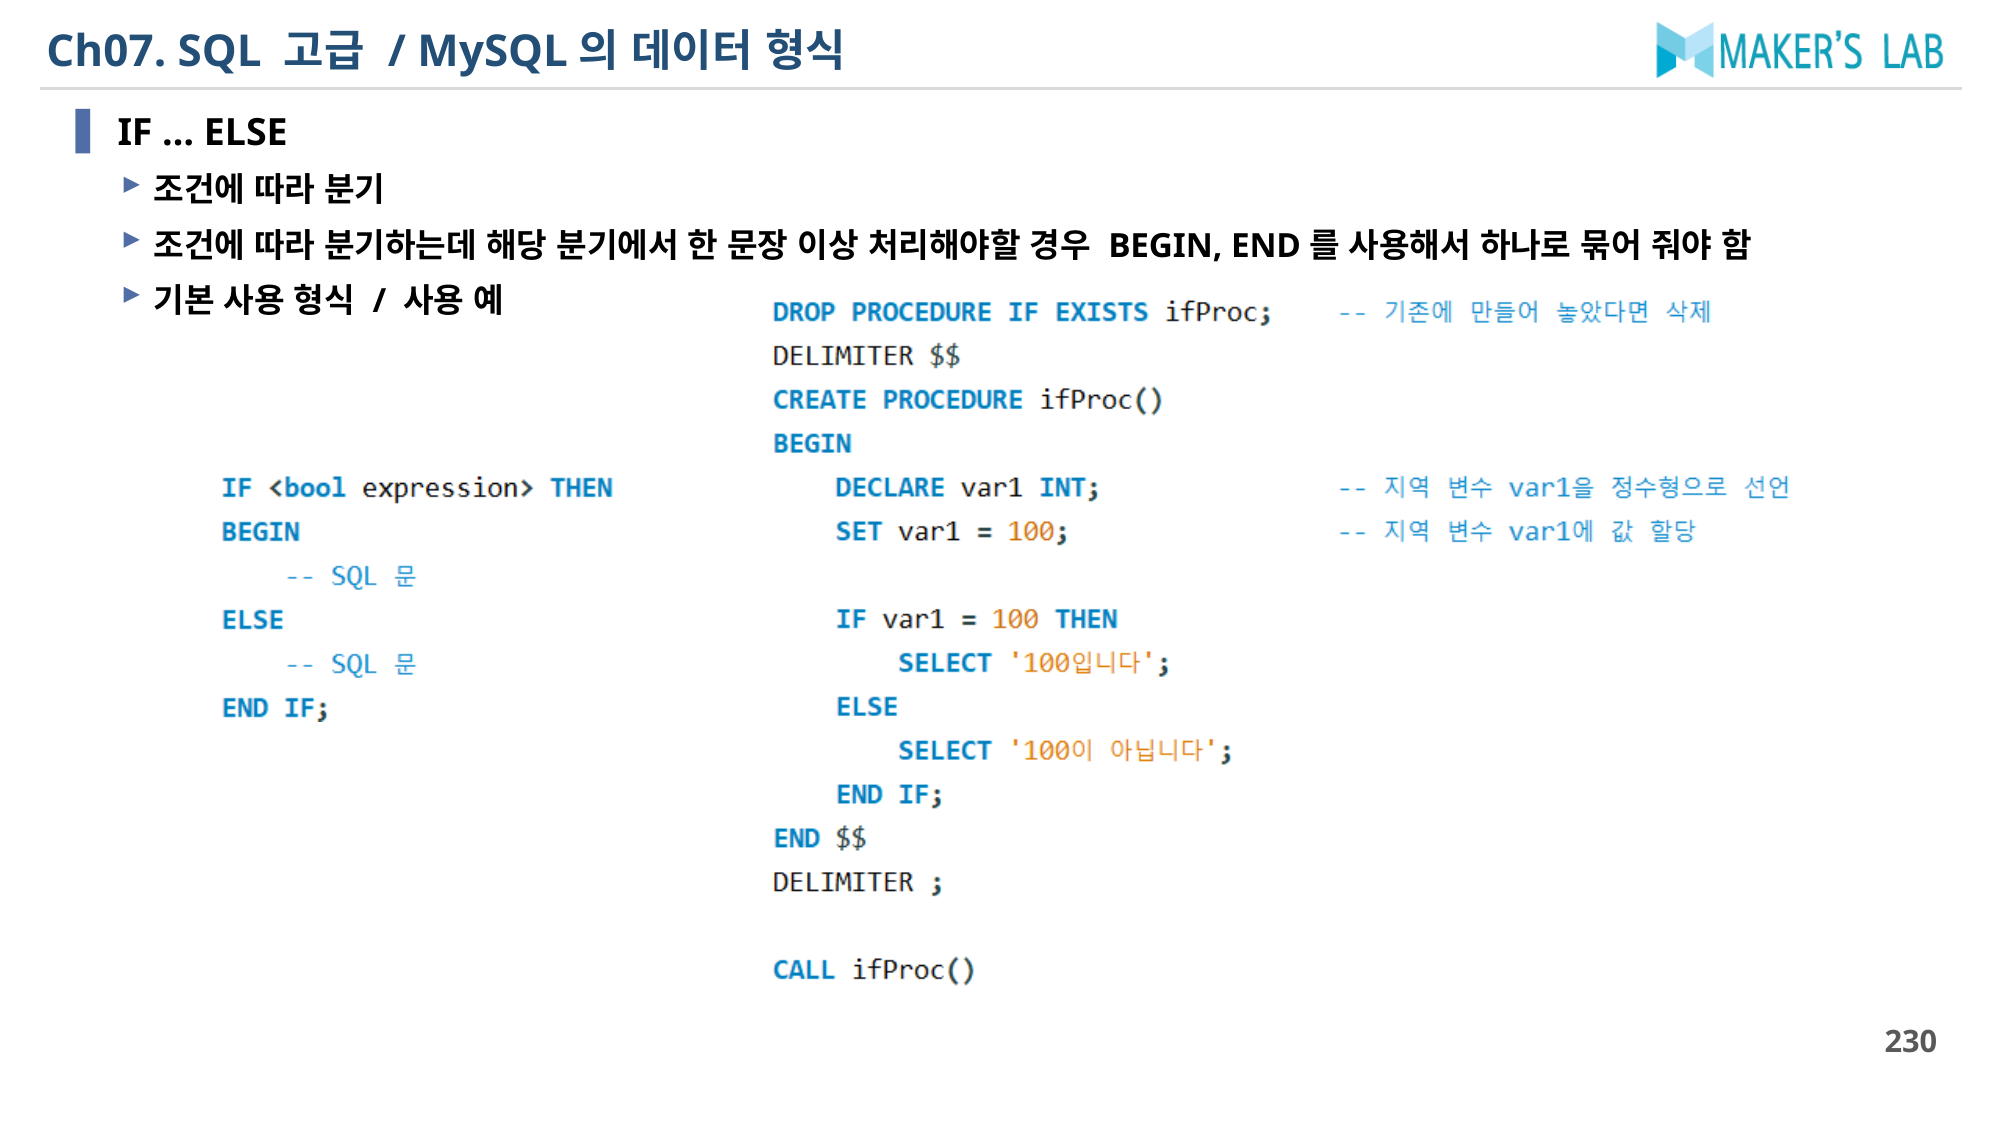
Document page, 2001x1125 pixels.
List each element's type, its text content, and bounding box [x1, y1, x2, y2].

picture [767, 290, 1803, 987]
picture [220, 472, 634, 722]
title Ch07. SQL 고급 / MySQL의 데이터 형식 [31, 14, 1914, 84]
list IF … ELSE 조건에 따라 분기 조건에 따라 분기하는데 해당 분기에서 한 문장 이상 처리해야할 경우 BEGIN, END를 사용해서 하나로 묶어 줘야 함 기본 사용 형식 / 사용 예 [46, 100, 1952, 404]
slide_number 230 [1802, 1012, 1953, 1073]
picture [1648, 11, 1952, 84]
